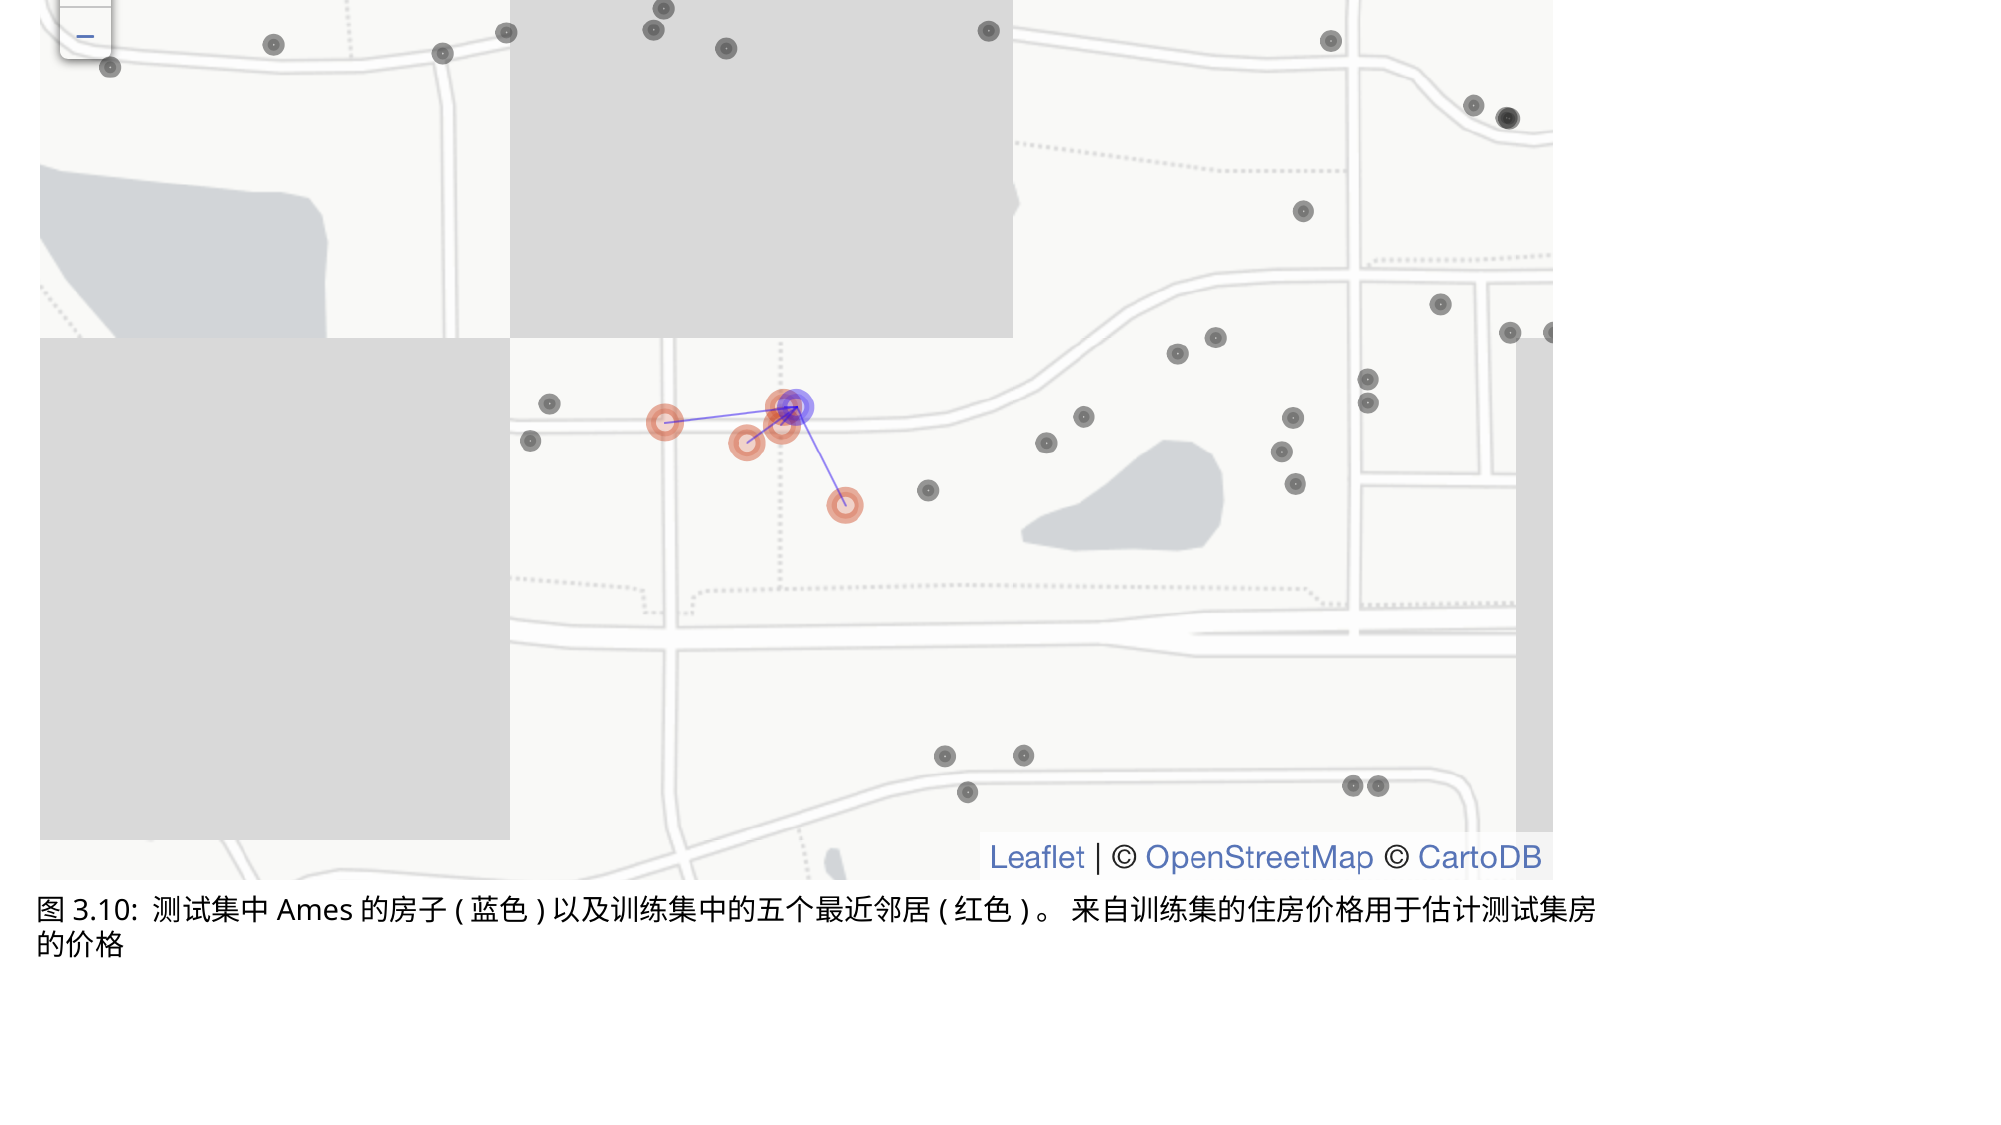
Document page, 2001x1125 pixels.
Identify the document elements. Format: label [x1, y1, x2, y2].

text_box [21, 0, 1633, 935]
